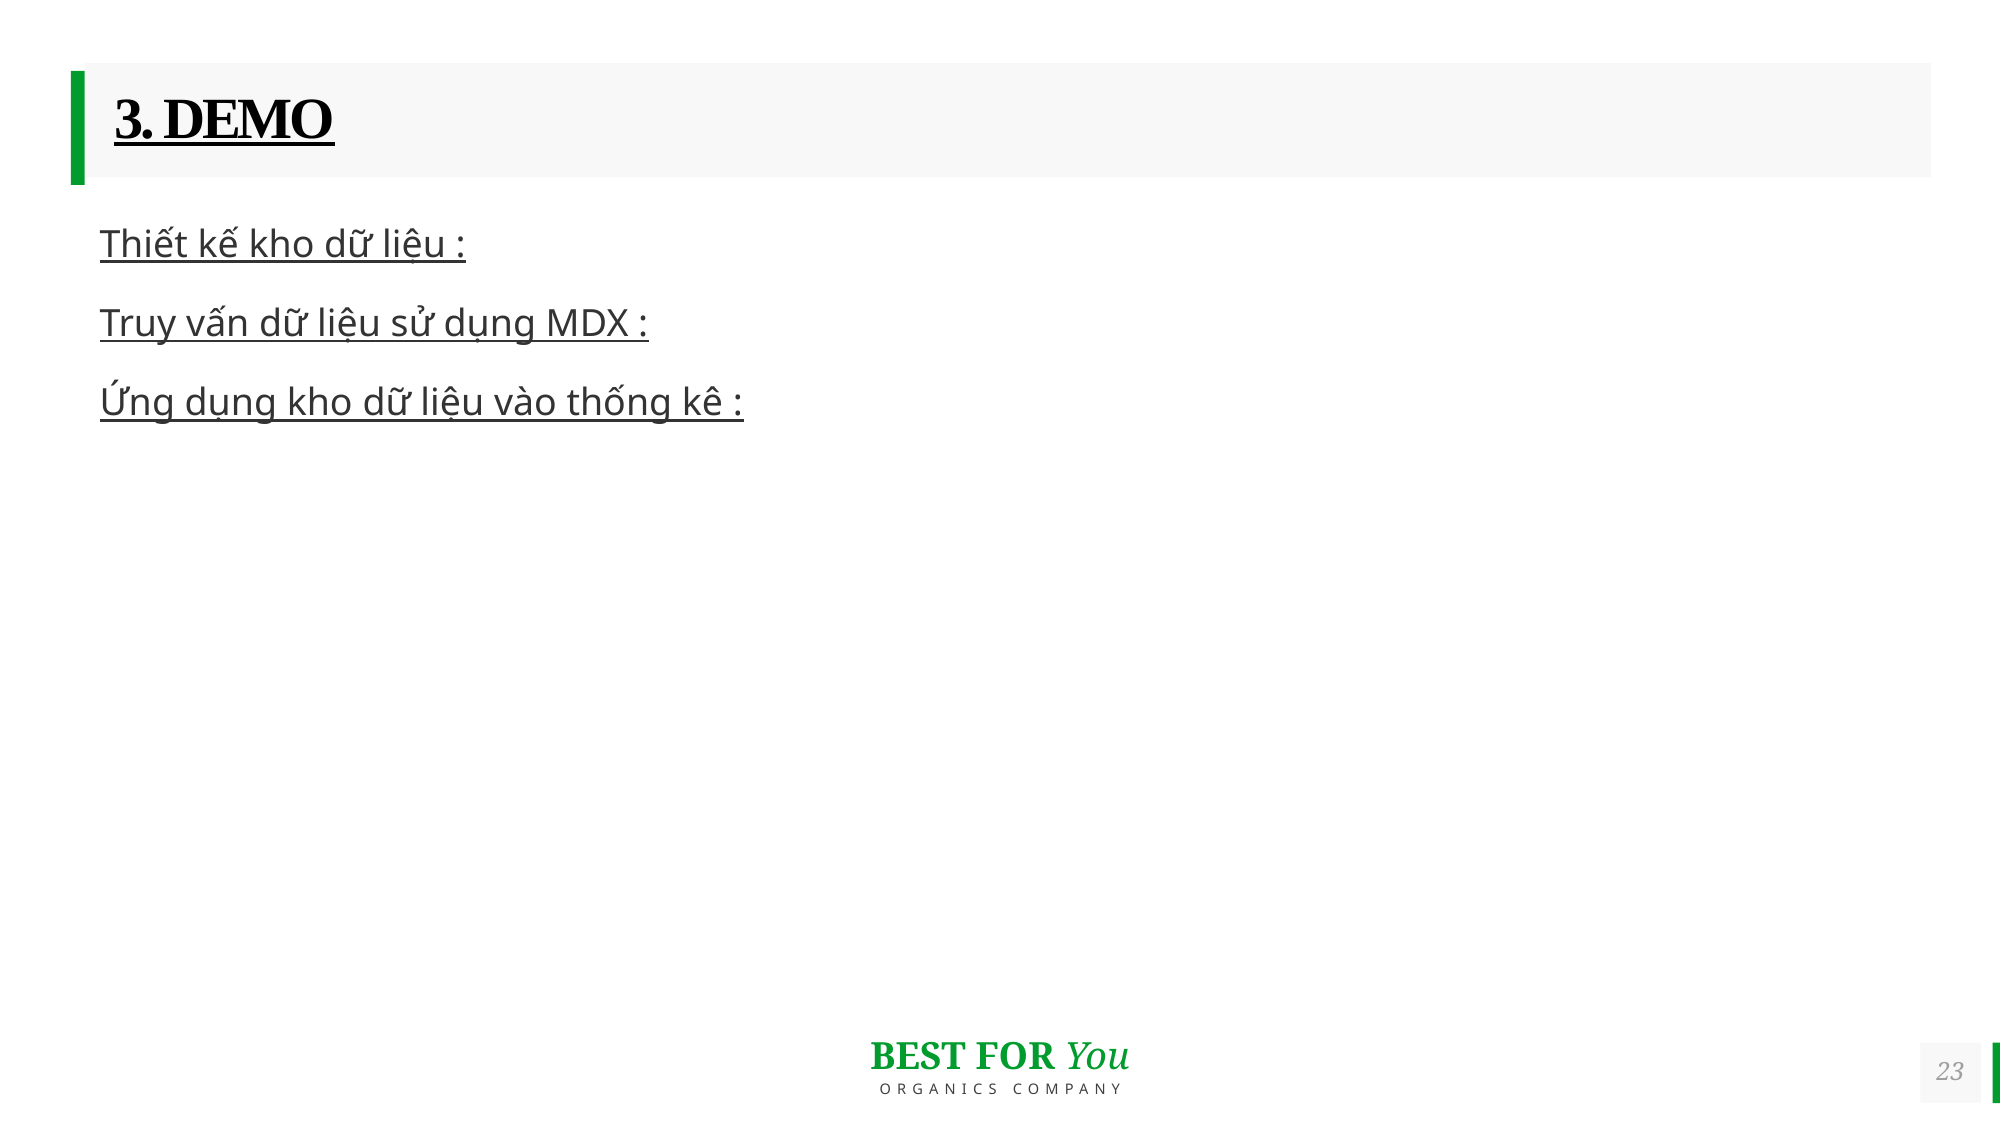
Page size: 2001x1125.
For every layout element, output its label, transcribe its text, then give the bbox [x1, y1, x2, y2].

text_box Truy vấn dữ liệu sử dụng MDX : [84, 291, 1963, 352]
slide_number 23 [1920, 1042, 1982, 1103]
text_box Ứng dụng kho dữ liệu vào thống kê : [84, 370, 1963, 431]
title 3. DEMO [84, 63, 1932, 178]
text_box Thiết kế kho dữ liệu : [84, 212, 1963, 273]
